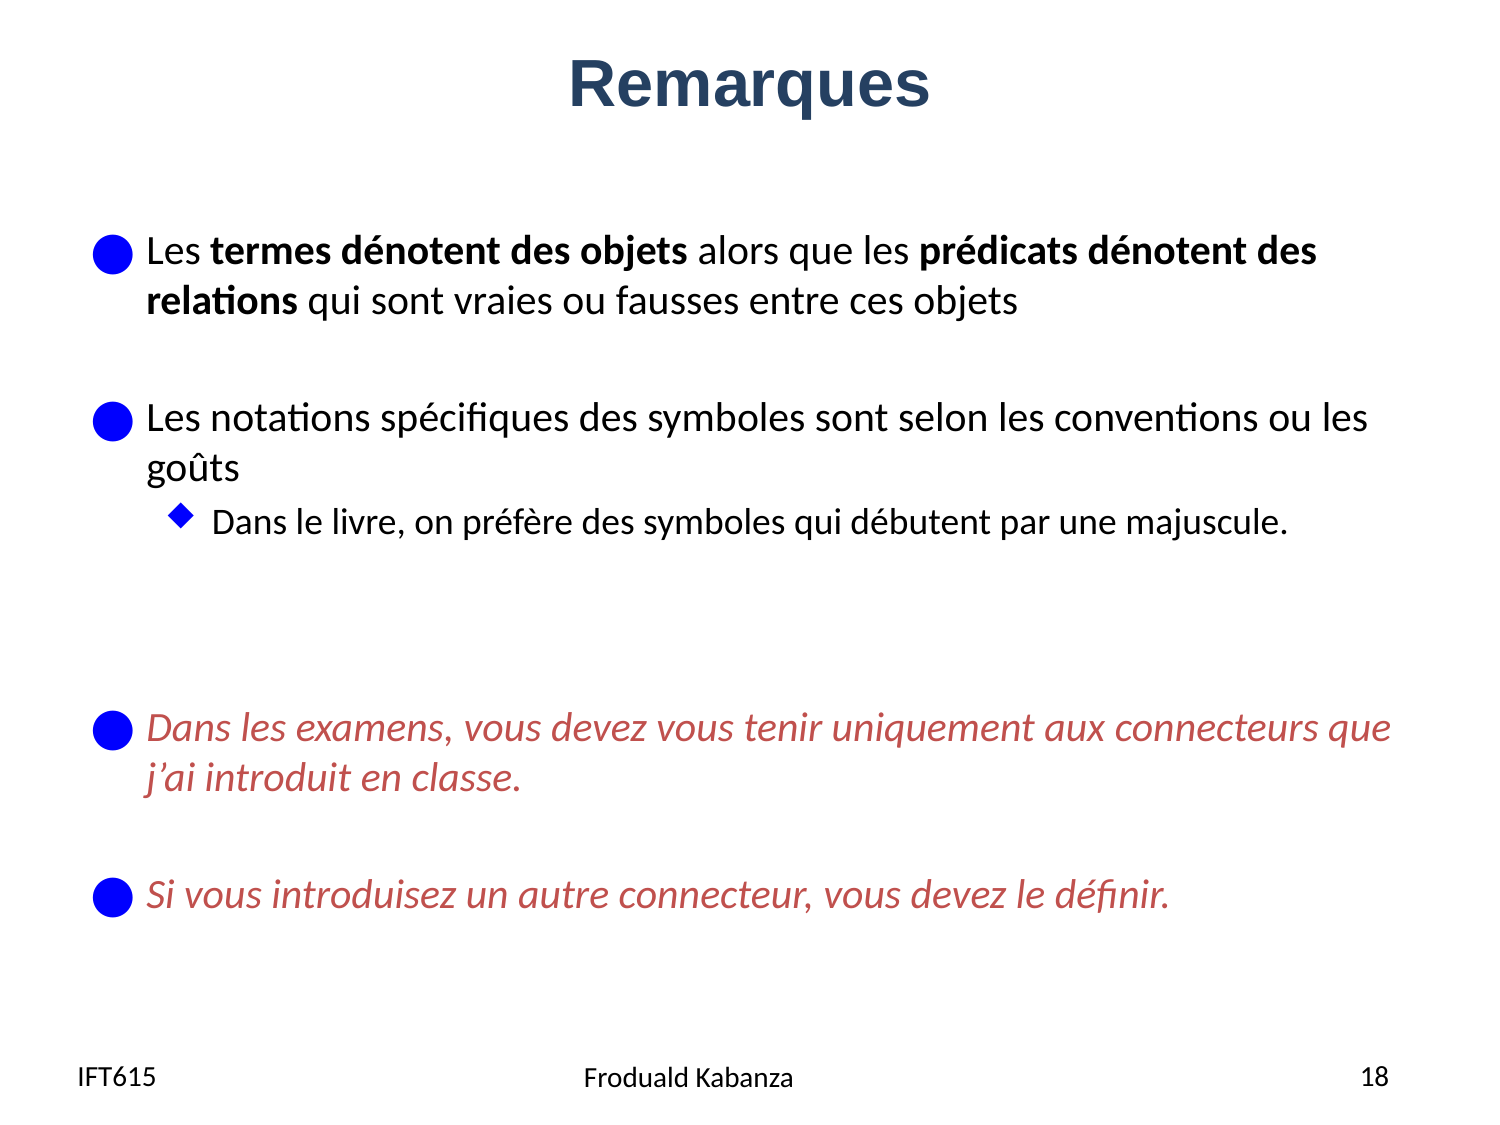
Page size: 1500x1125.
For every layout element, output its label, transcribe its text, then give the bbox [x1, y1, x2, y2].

footer Froduald Kabanza [569, 1050, 951, 1095]
title Remarques [75, 29, 1425, 130]
list Les termes dénotent des objets alors que les prédicats dénotent des relations qui sont vraies ou fausses entre ces objets Les notations spécifiques des symboles sont selon les conventions ou les goûts Dans le livre, on préfère des symboles qui débutent par une majuscule. Dans les examens, vous devez vous tenir uniquement aux connecteurs que j’ai introduit en classe. Si vous introduisez un autre connecteur, vous devez le définir. [75, 215, 1436, 1004]
slide_number IFT615 [62, 1050, 176, 1090]
slide_number 18 [1344, 1050, 1425, 1095]
